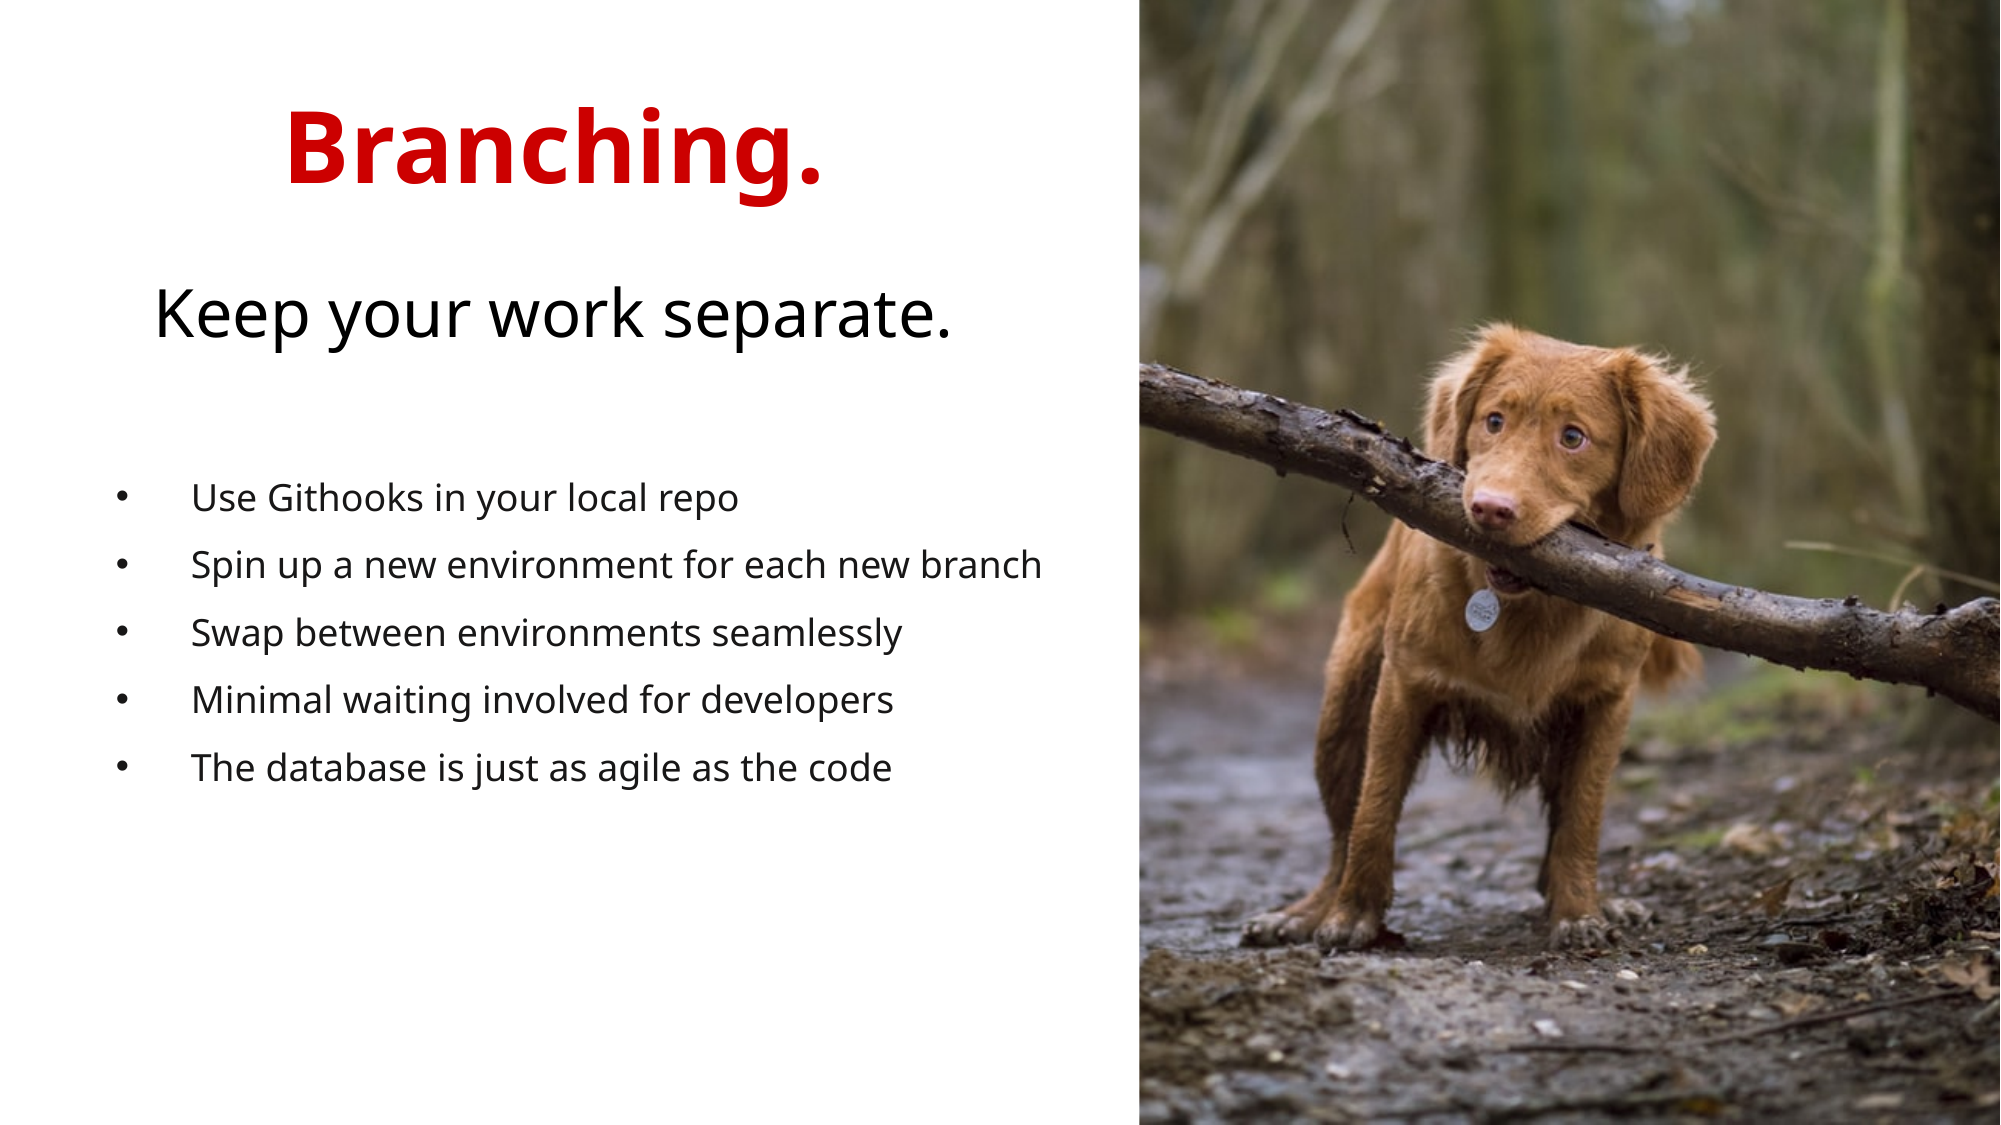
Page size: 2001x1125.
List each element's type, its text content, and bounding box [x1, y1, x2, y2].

text_box Keep your work separate. [74, 263, 1034, 358]
picture [1139, 0, 2000, 1125]
text_box Branching. [74, 37, 1034, 256]
text_box Use Githooks in your local repo Spin up a new environment for each new branch Swap between environments seamlessly Minimal waiting involved for developers The database is just as agile as the code [101, 443, 1139, 931]
